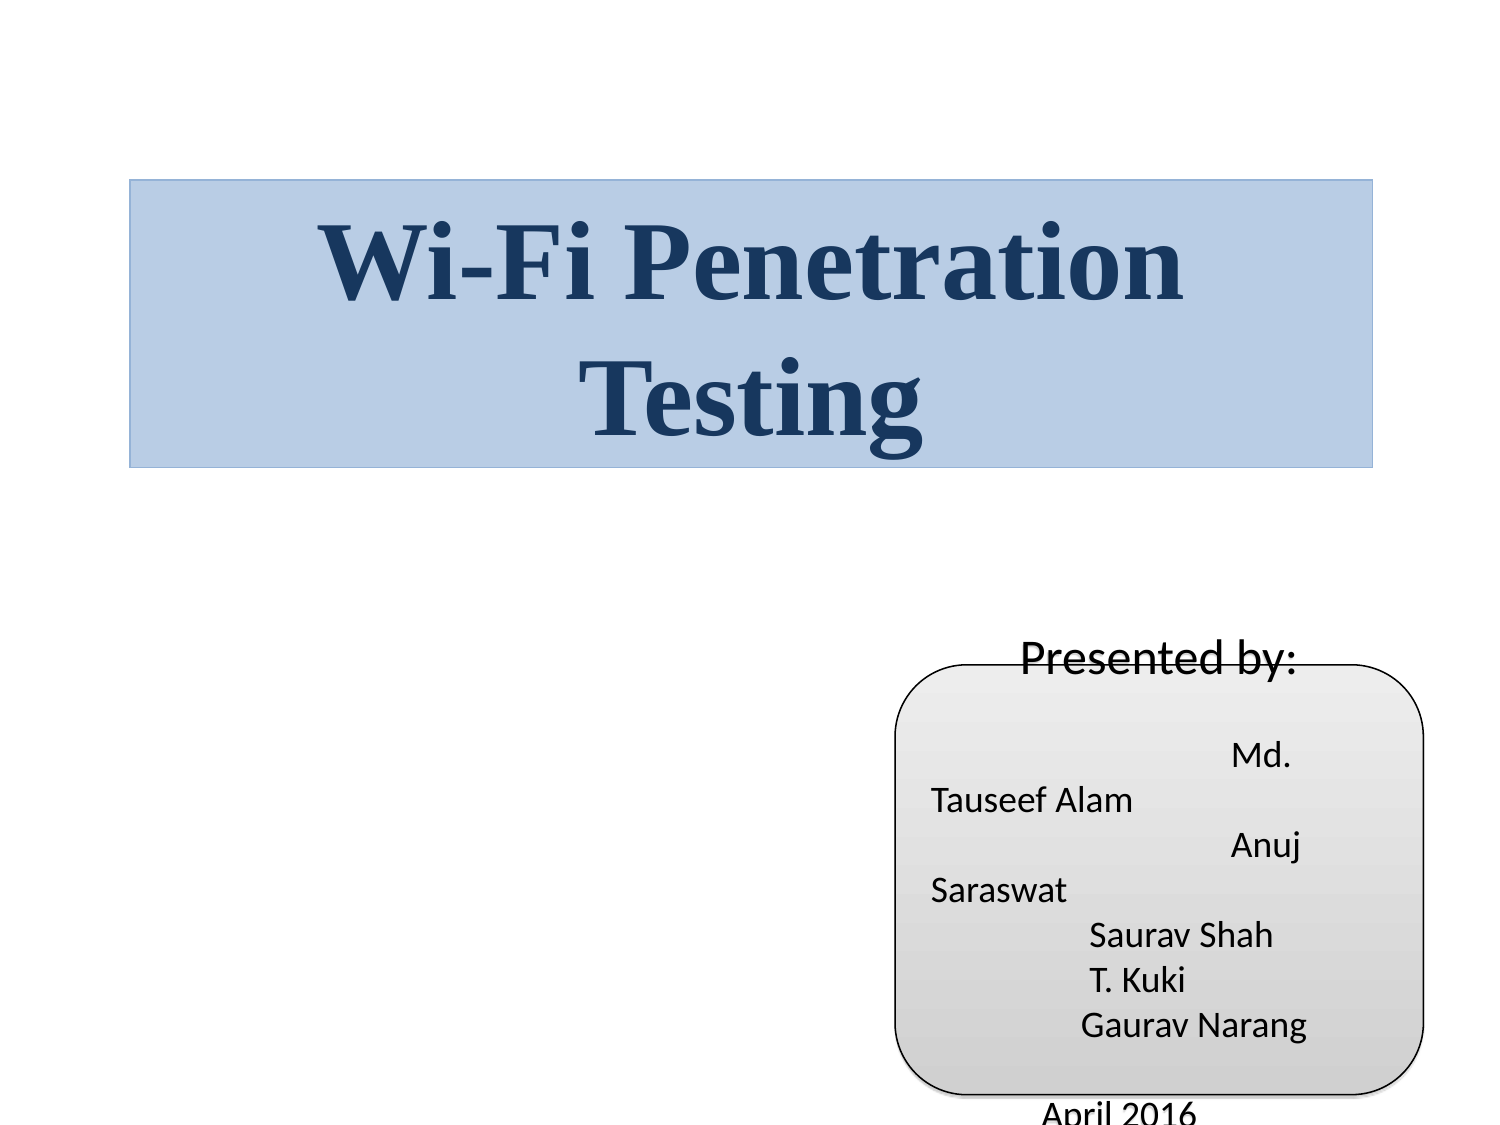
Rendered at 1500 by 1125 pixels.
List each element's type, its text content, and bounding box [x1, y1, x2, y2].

text_box Presented by: Md. Tauseef Alam Anuj Saraswat Saurav Shah T. Kuki Gaurav Narang April 2016 [895, 664, 1424, 1095]
subtitle Wi-Fi Penetration Testing [129, 179, 1373, 468]
